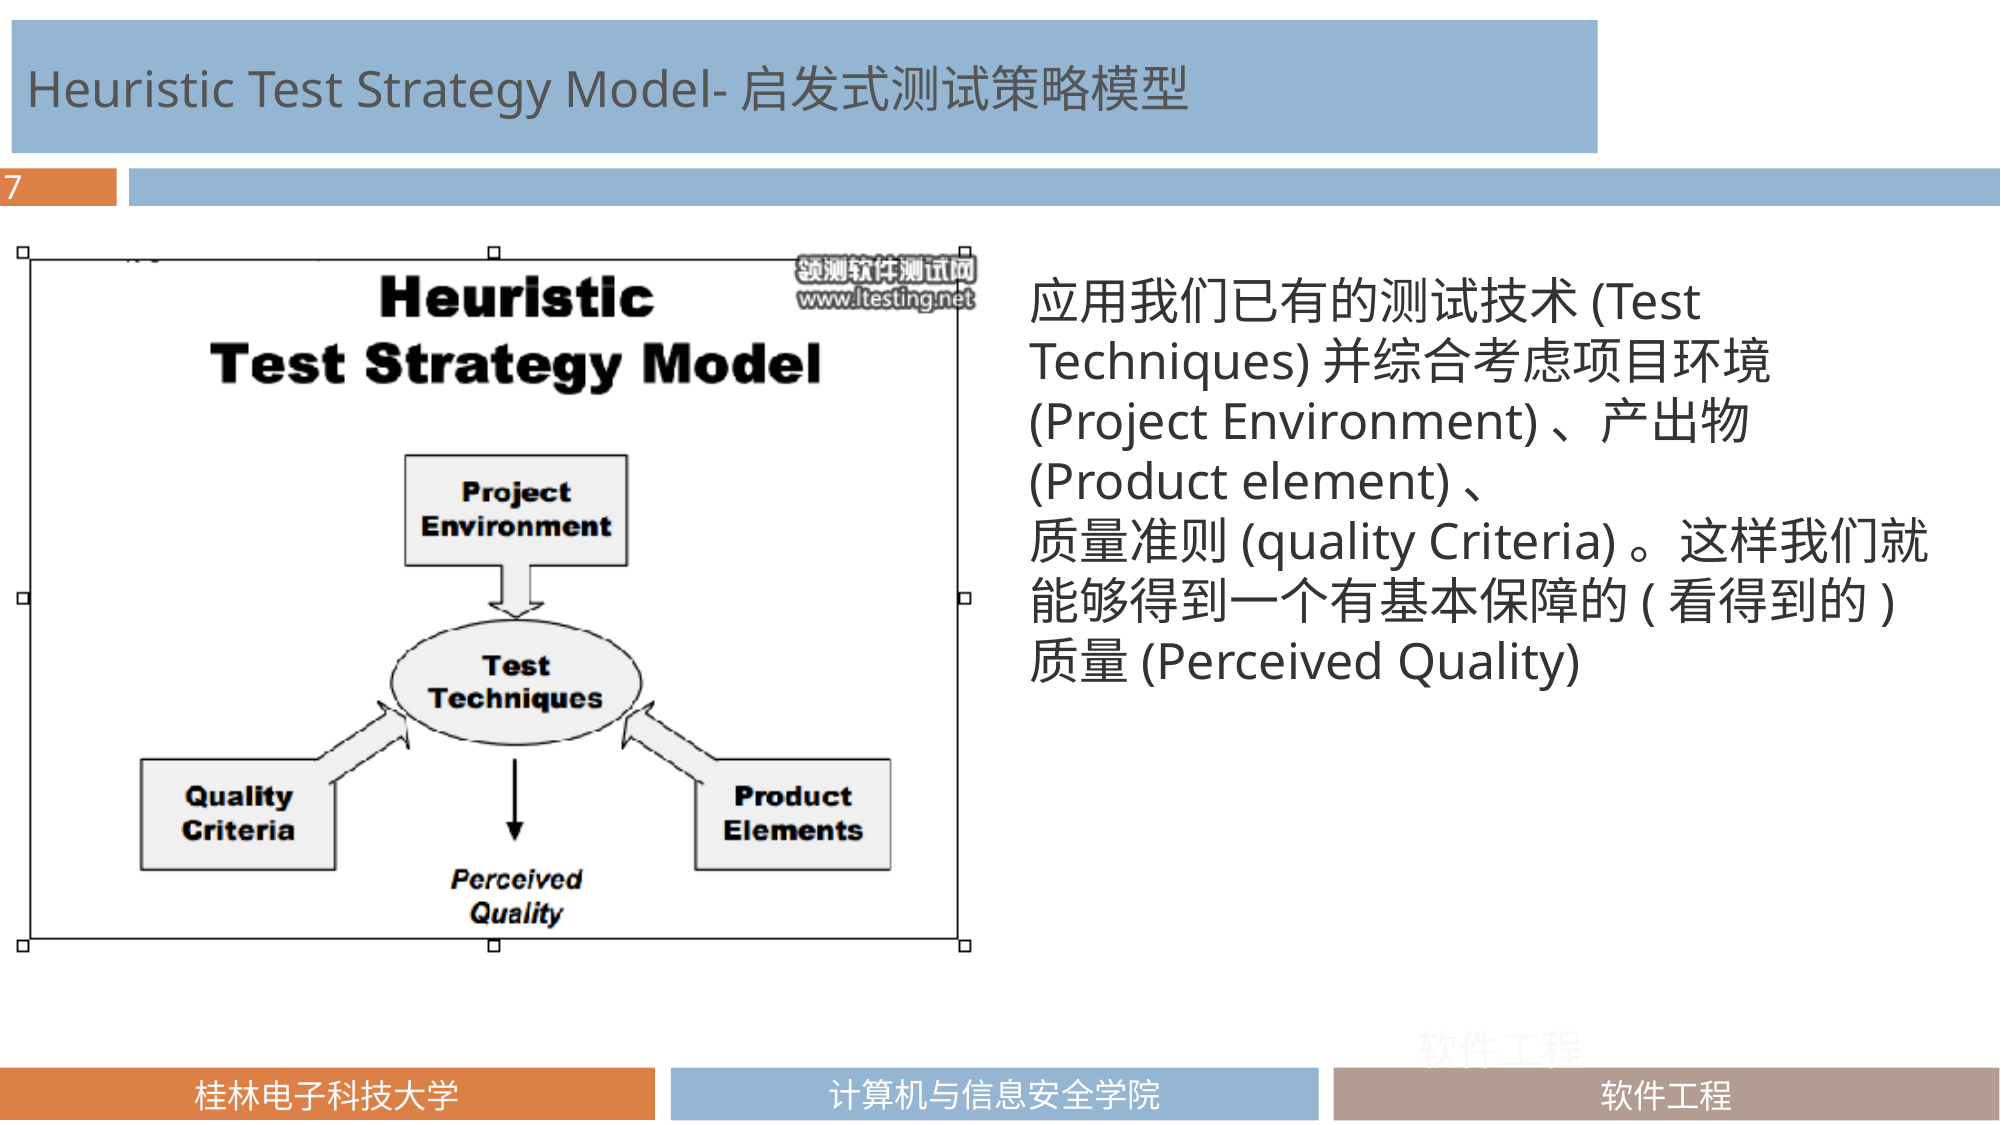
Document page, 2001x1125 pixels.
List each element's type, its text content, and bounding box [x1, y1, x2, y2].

picture [0, 243, 997, 969]
text_box [303, 49, 1671, 292]
text_box Heuristic Test Strategy Model-启发式测试策略模型 [11, 20, 1598, 154]
text_box 应用我们已有的测试技术(Test Techniques)并综合考虑项目环境(Project Environment)、产出物(Product element)、 质量准则(quality Criteria)。这样我们就能够得到一个有基本保障的(看得到的)质量(Perceived Quality) [1014, 262, 1963, 697]
text_box [753, 992, 1240, 1105]
text_box 软件工程 [1250, 992, 1750, 1105]
